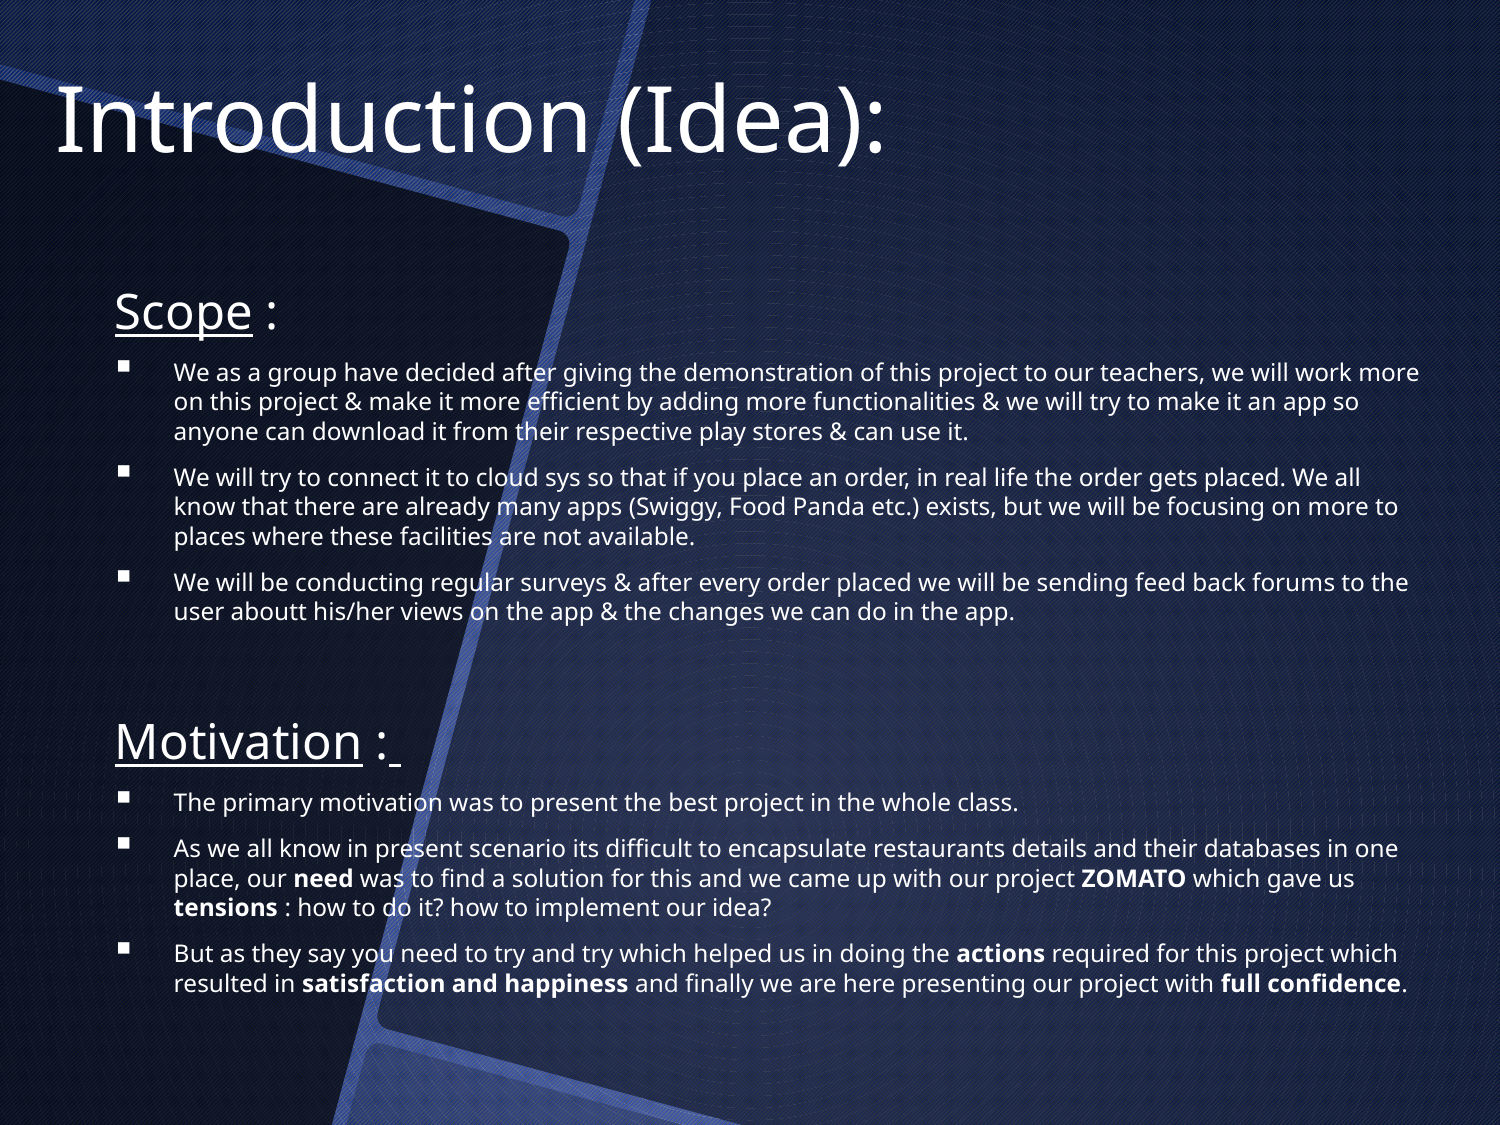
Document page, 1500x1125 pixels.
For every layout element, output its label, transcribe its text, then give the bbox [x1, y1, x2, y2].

list Scope : We as a group have decided after giving the demonstration of this project to our teachers, we will work more on this project & make it more efficient by adding more functionalities & we will try to make it an app so anyone can download it from their respective play stores & can use it. We will try to connect it to cloud sys so that if you place an order, in real life the order gets placed. We all know that there are already many apps (Swiggy, Food Panda etc.) exists, but we will be focusing on more to places where these facilities are not available. We will be conducting regular surveys & after every order placed we will be sending feed back forums to the user aboutt his/her views on the app & the changes we can do in the app. Motivation : The primary motivation was to present the best project in the whole class. As we all know in present scenario its difficult to encapsulate restaurants details and their databases in one place, our need was to find a solution for this and we came up with our project ZOMATO which gave us tensions : how to do it? how to implement our idea? But as they say you need to try and try which helped us in doing the actions required for this project which resulted in satisfaction and happiness and finally we are here presenting our project with full confidence. [99, 212, 1440, 1021]
title Introduction (Idea): [3, 12, 904, 179]
